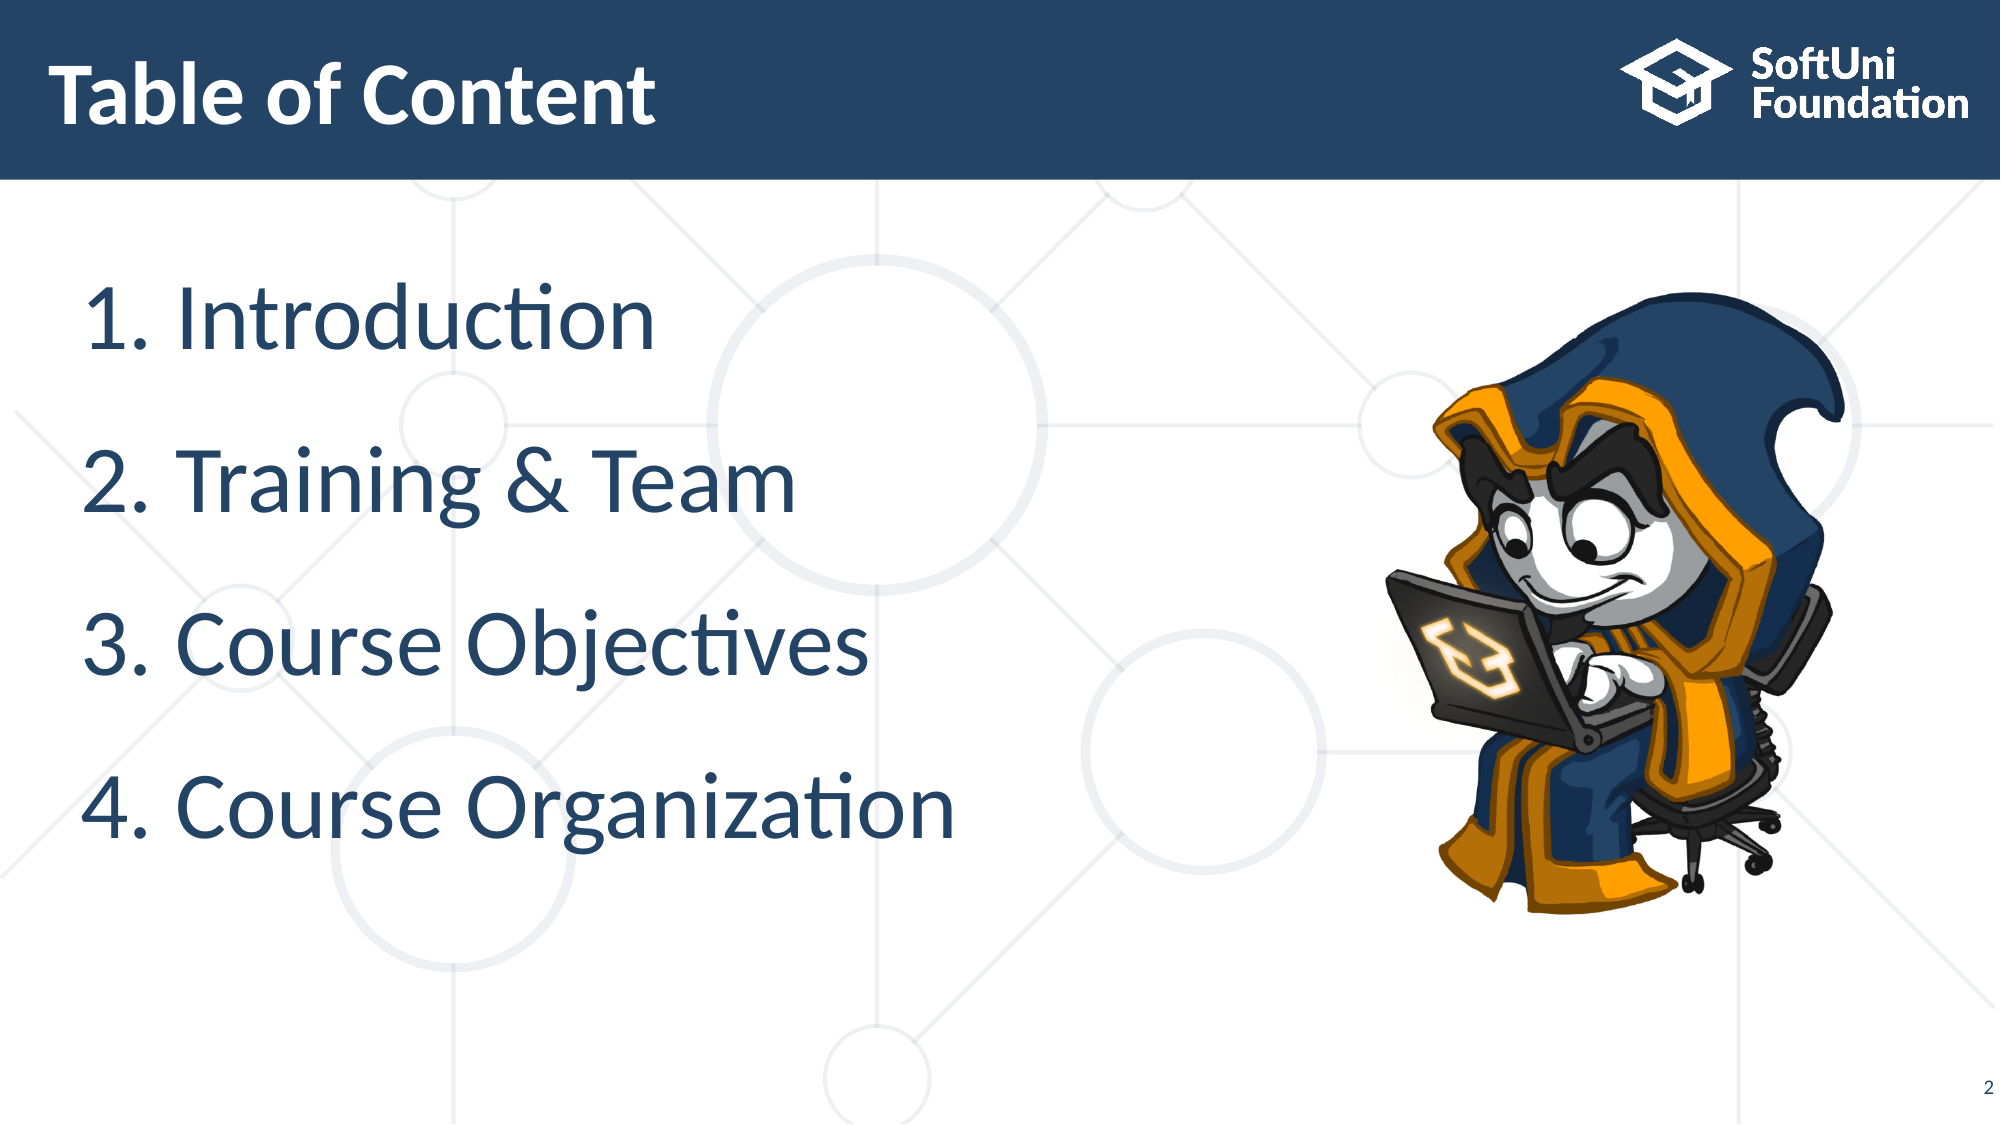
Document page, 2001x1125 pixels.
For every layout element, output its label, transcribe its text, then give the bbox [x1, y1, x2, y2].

picture [1619, 38, 1968, 126]
title Table of Content [31, 16, 1591, 162]
picture [1375, 231, 1884, 951]
list Introduction Training & Team Course Objectives Course Organization [62, 224, 1375, 1012]
slide_number 2 [1929, 1070, 2000, 1103]
